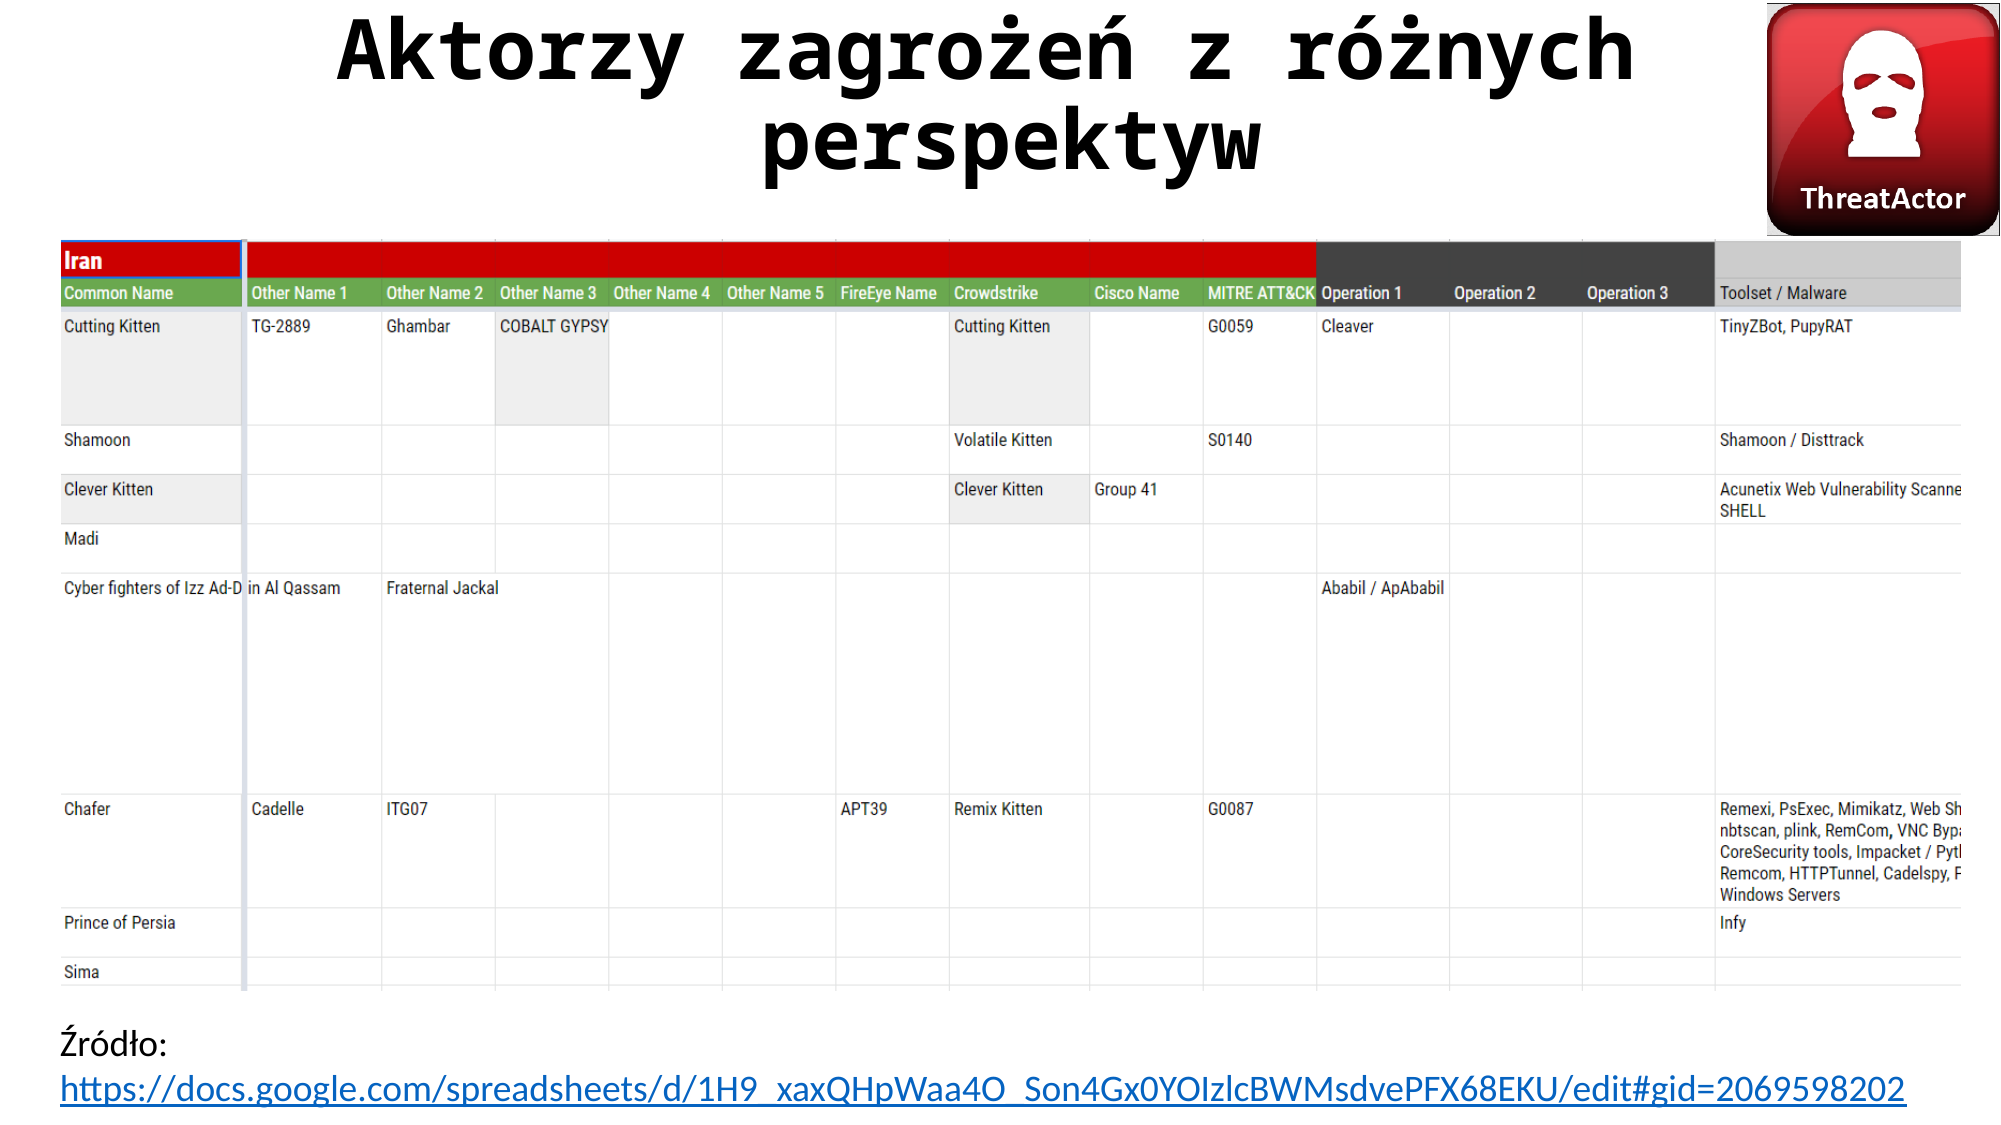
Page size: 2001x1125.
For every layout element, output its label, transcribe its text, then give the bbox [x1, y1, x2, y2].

title Aktorzy zagrożeń z różnych perspektyw [45, 0, 1977, 195]
text_box Źródło: https://docs.google.com/spreadsheets/d/1H9_xaxQHpWaa4O_Son4Gx0YOIzlcBWMsdvePFX68EKU/edit#gid=2069598202 [44, 1011, 2000, 1117]
picture [61, 239, 1961, 991]
picture [1767, 3, 2000, 237]
